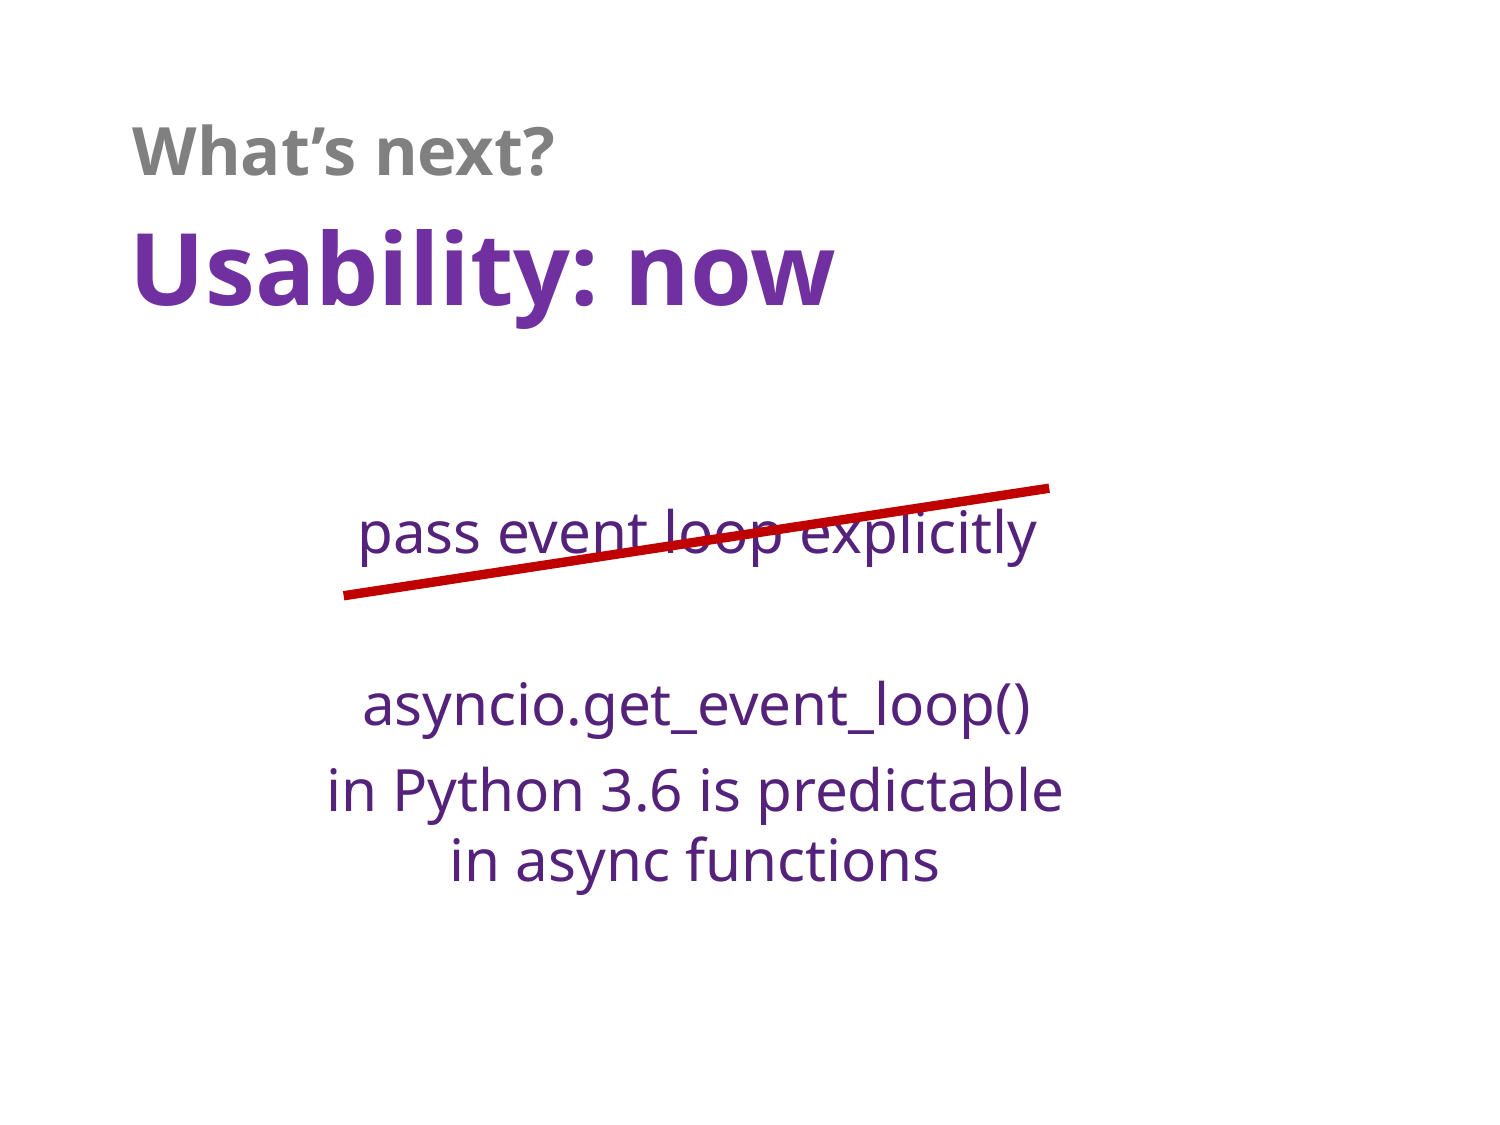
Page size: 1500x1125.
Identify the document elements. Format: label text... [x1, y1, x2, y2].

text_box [310, 659, 1081, 903]
text_box What’s next? [117, 101, 1359, 197]
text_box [343, 488, 1050, 596]
text_box Usability: now [115, 197, 1156, 333]
